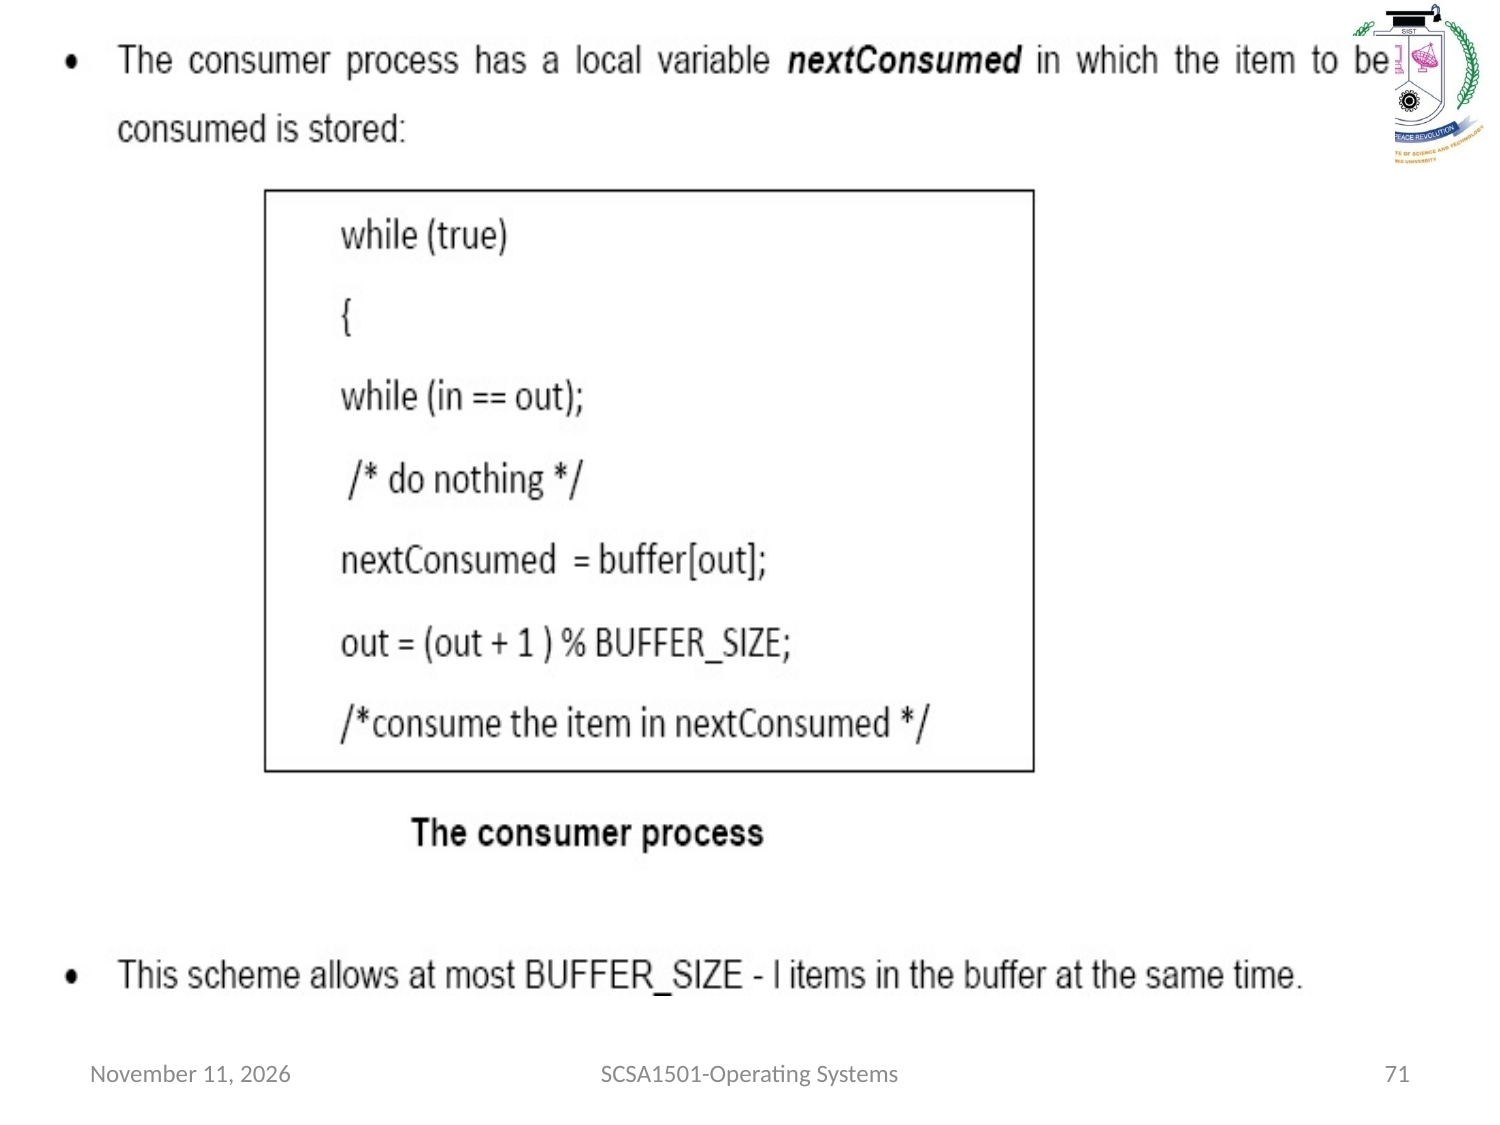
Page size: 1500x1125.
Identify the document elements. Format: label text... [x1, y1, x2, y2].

picture [46, 0, 1500, 997]
footer SCSA1501-Operating Systems [512, 1042, 988, 1103]
slide_number 71 [1074, 1042, 1425, 1103]
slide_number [75, 1042, 425, 1103]
